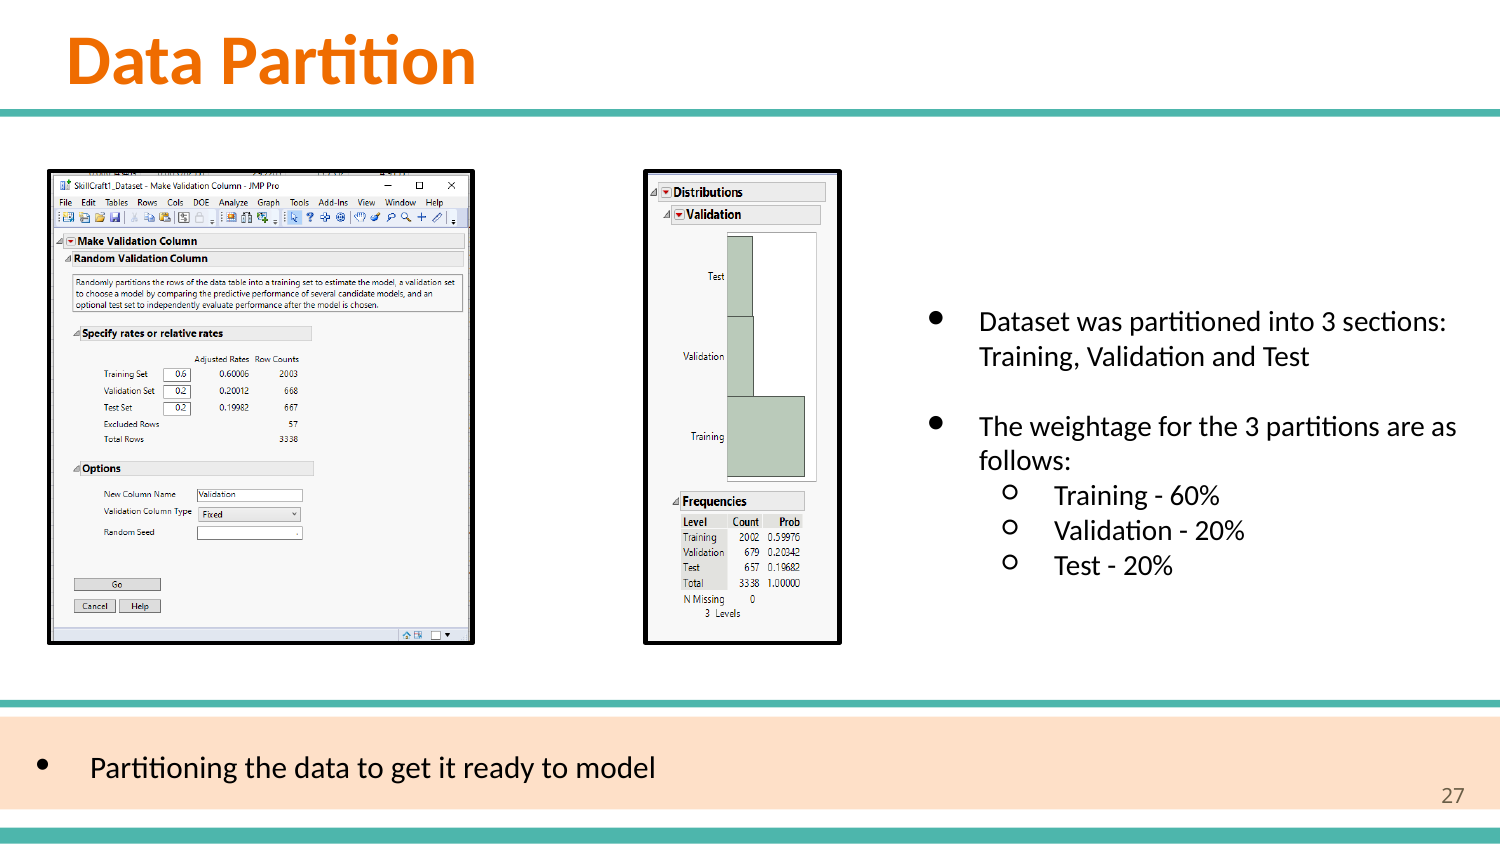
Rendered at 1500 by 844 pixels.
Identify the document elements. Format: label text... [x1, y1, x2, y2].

slide_number 27 [1389, 764, 1480, 830]
text_box [0, 699, 1500, 708]
text_box Partitioning the data to get it ready to model [0, 716, 1500, 810]
title Data Partition [51, 0, 1449, 109]
text_box [0, 109, 1500, 117]
text_box Dataset was partitioned into 3 sections: Training, Validation and Test The weightage for the 3 partitions are as follows: Training - 60% Validation - 20% Test - 20% [889, 286, 1487, 597]
picture [647, 173, 838, 641]
picture [50, 173, 471, 641]
